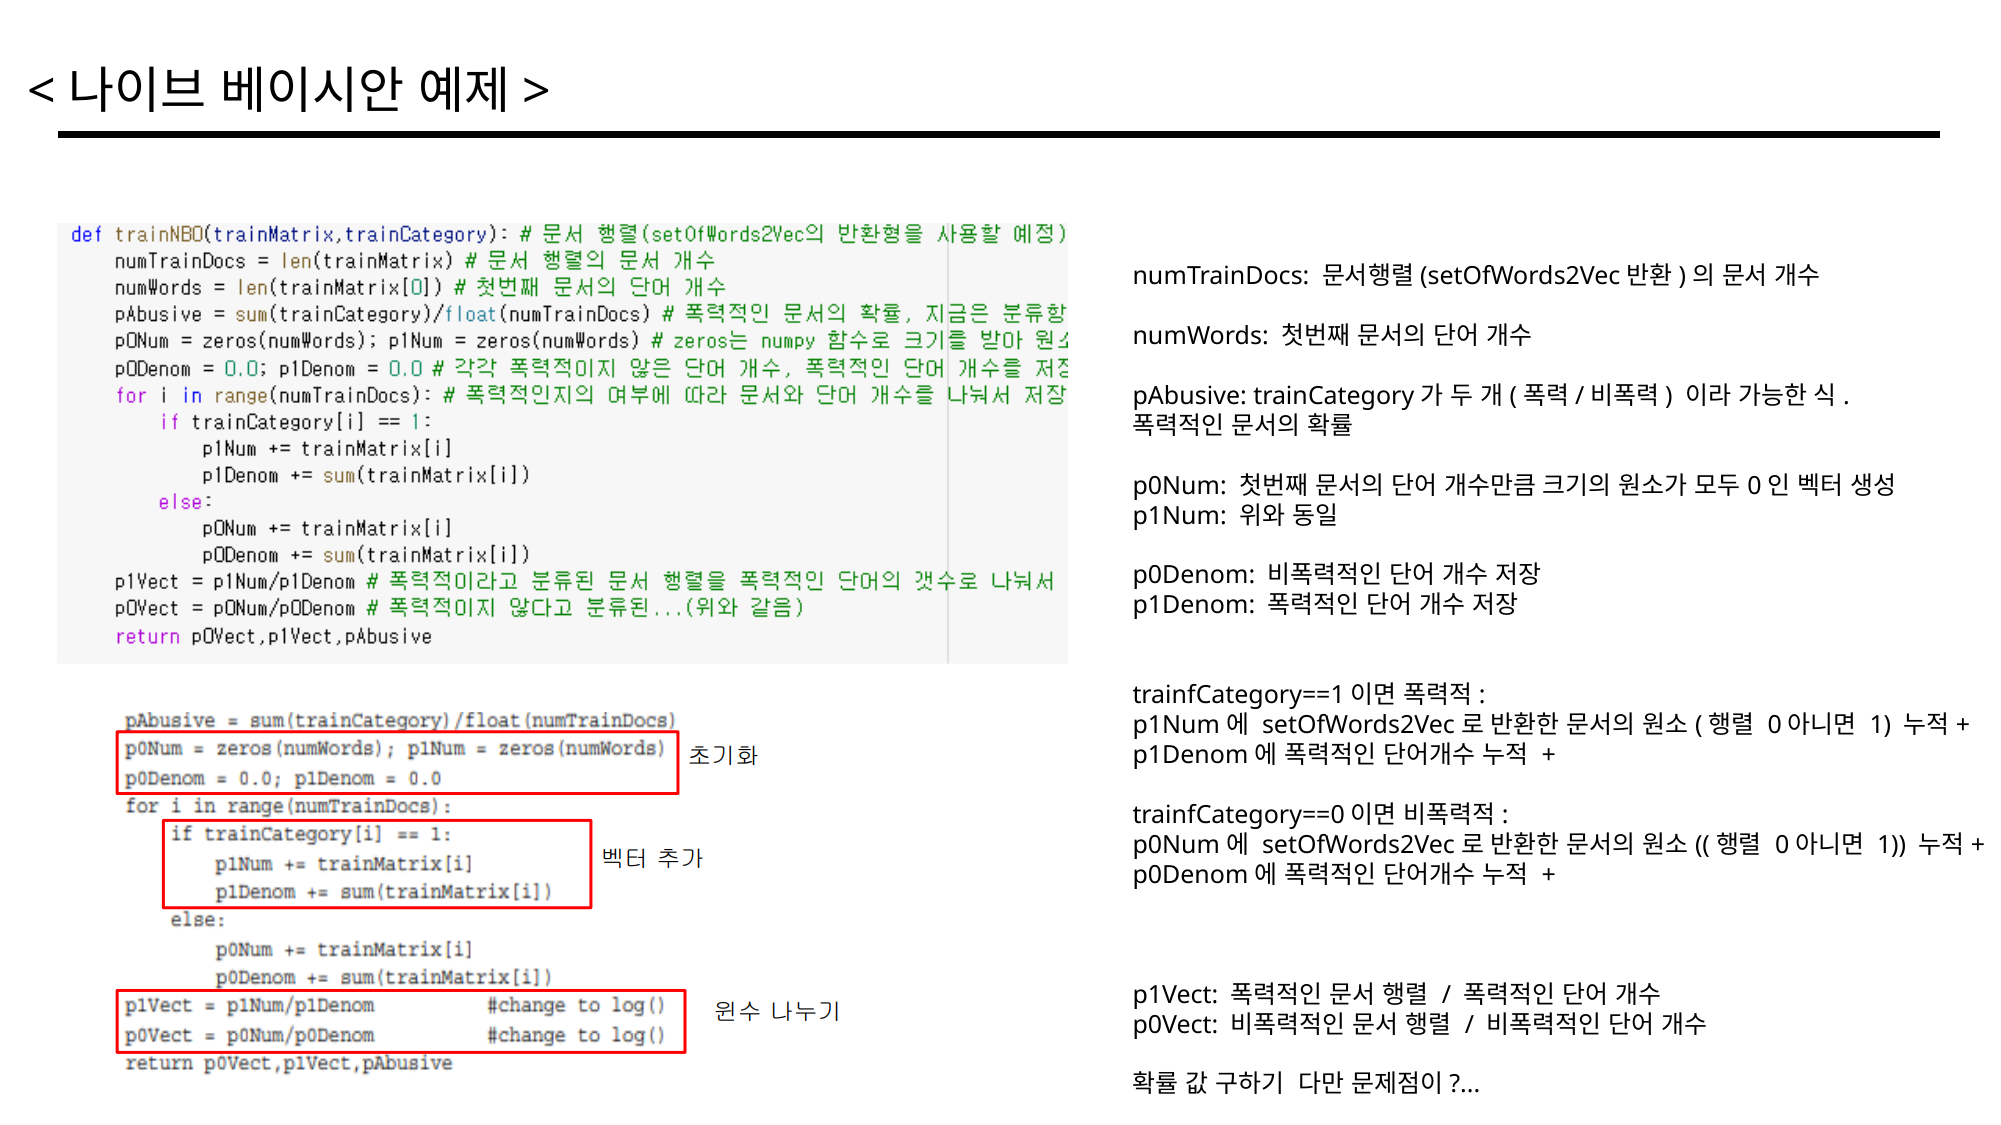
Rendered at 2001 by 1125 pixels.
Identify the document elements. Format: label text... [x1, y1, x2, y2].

text_box <나이브 베이시안 예제> [0, 50, 579, 126]
picture [91, 712, 852, 1091]
text_box numTrainDocs: 문서행렬(setOfWords2Vec반환)의 문서 개수 numWords: 첫번째 문서의 단어 개수 pAbusive: trainCategory가 두 개(폭력/비폭력) 이라 가능한 식. 폭력적인 문서의 확률 p0Num: 첫번째 문서의 단어 개수만큼 크기의 원소가 모두0인 벡터 생성 p1Num: 위와 동일 p0Denom: 비폭력적인 단어 개수 저장 p1Denom: 폭력적인 단어 개수 저장 trainfCategory==1이면 폭력적: p1Num에 setOfWords2Vec로 반환한 문서의 원소(행렬 0아니면 1) 누적+ p1Denom에 폭력적인 단어개수 누적 + trainfCategory==0이면 비폭력적: p0Num에 setOfWords2Vec로 반환한 문서의 원소((행렬 0아니면 1)) 누적+ p0Denom에 폭력적인 단어개수 누적 + p1Vect: 폭력적인 문서 행렬 / 폭력적인 단어 개수 p0Vect: 비폭력적인 문서 행렬 / 비폭력적인 단어 개수 확률 값 구하기 다만 문제점이?... [1117, 252, 2000, 1106]
picture [57, 223, 1068, 675]
